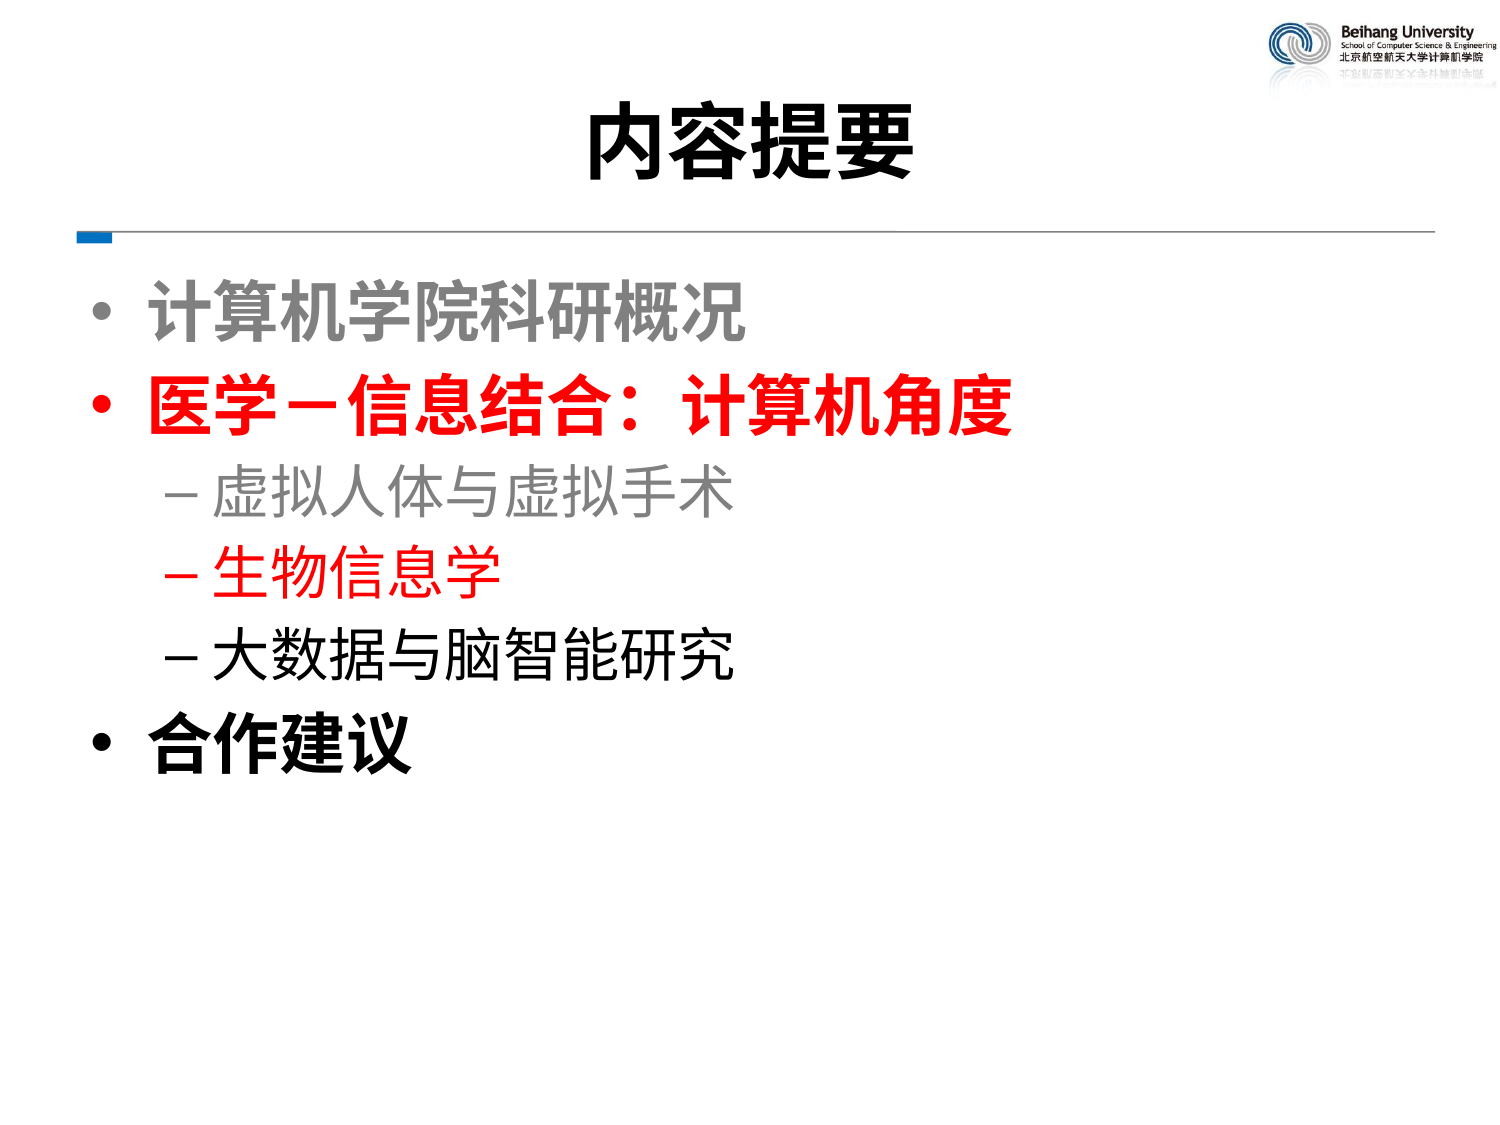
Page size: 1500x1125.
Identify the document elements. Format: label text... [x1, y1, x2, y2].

picture [1257, 0, 1500, 138]
list 计算机学院科研概况 医学－信息结合：计算机角度 虚拟人体与虚拟手术 生物信息学 大数据与脑智能研究 合作建议 [75, 262, 1425, 1059]
title 内容提要 [75, 45, 1425, 233]
